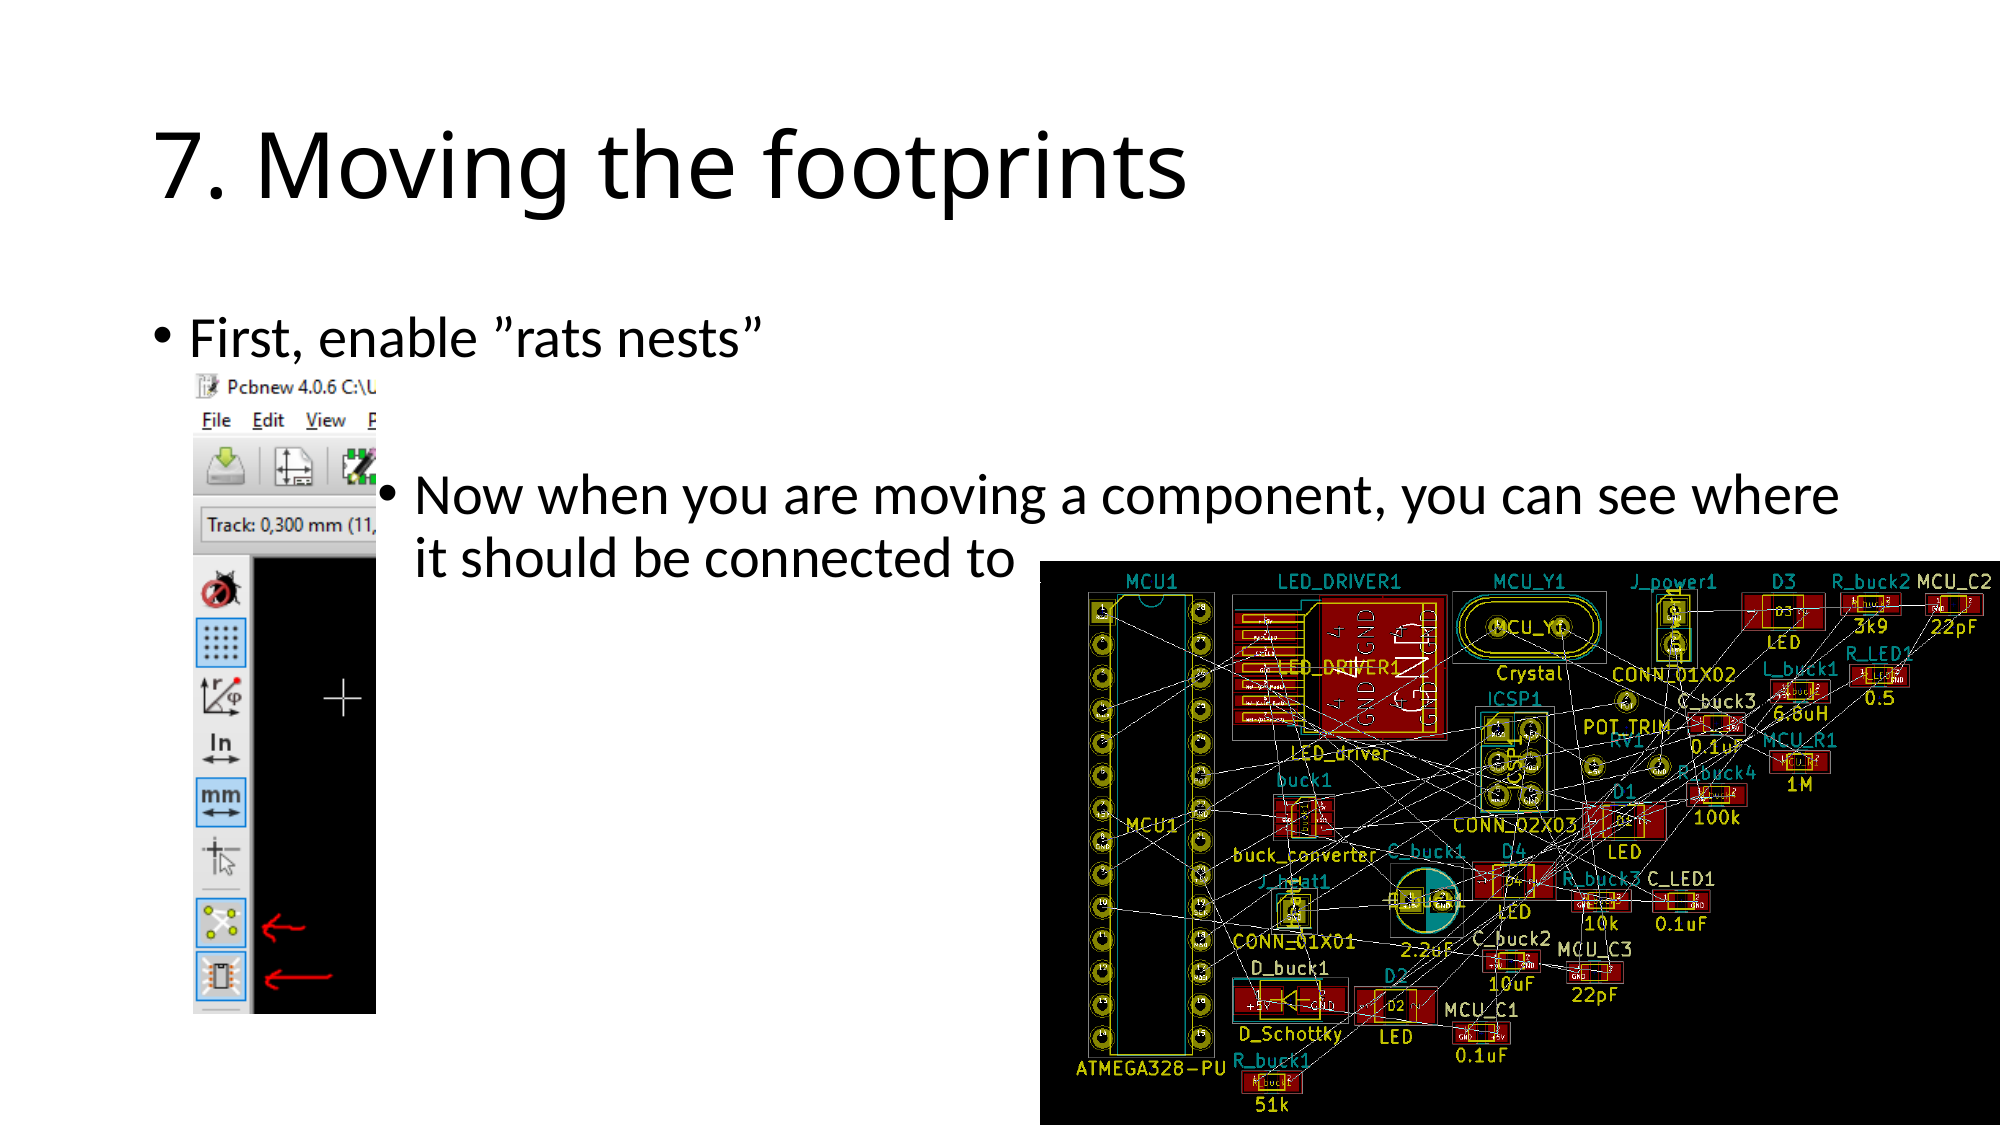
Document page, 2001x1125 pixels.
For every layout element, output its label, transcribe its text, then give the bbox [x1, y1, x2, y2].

picture [193, 369, 376, 1014]
title 7. Moving the footprints [137, 59, 1863, 278]
list First, enable ”rats nests” Now when you are moving a component, you can see where it should be connected to [137, 299, 1863, 1014]
picture [1040, 561, 2000, 1125]
